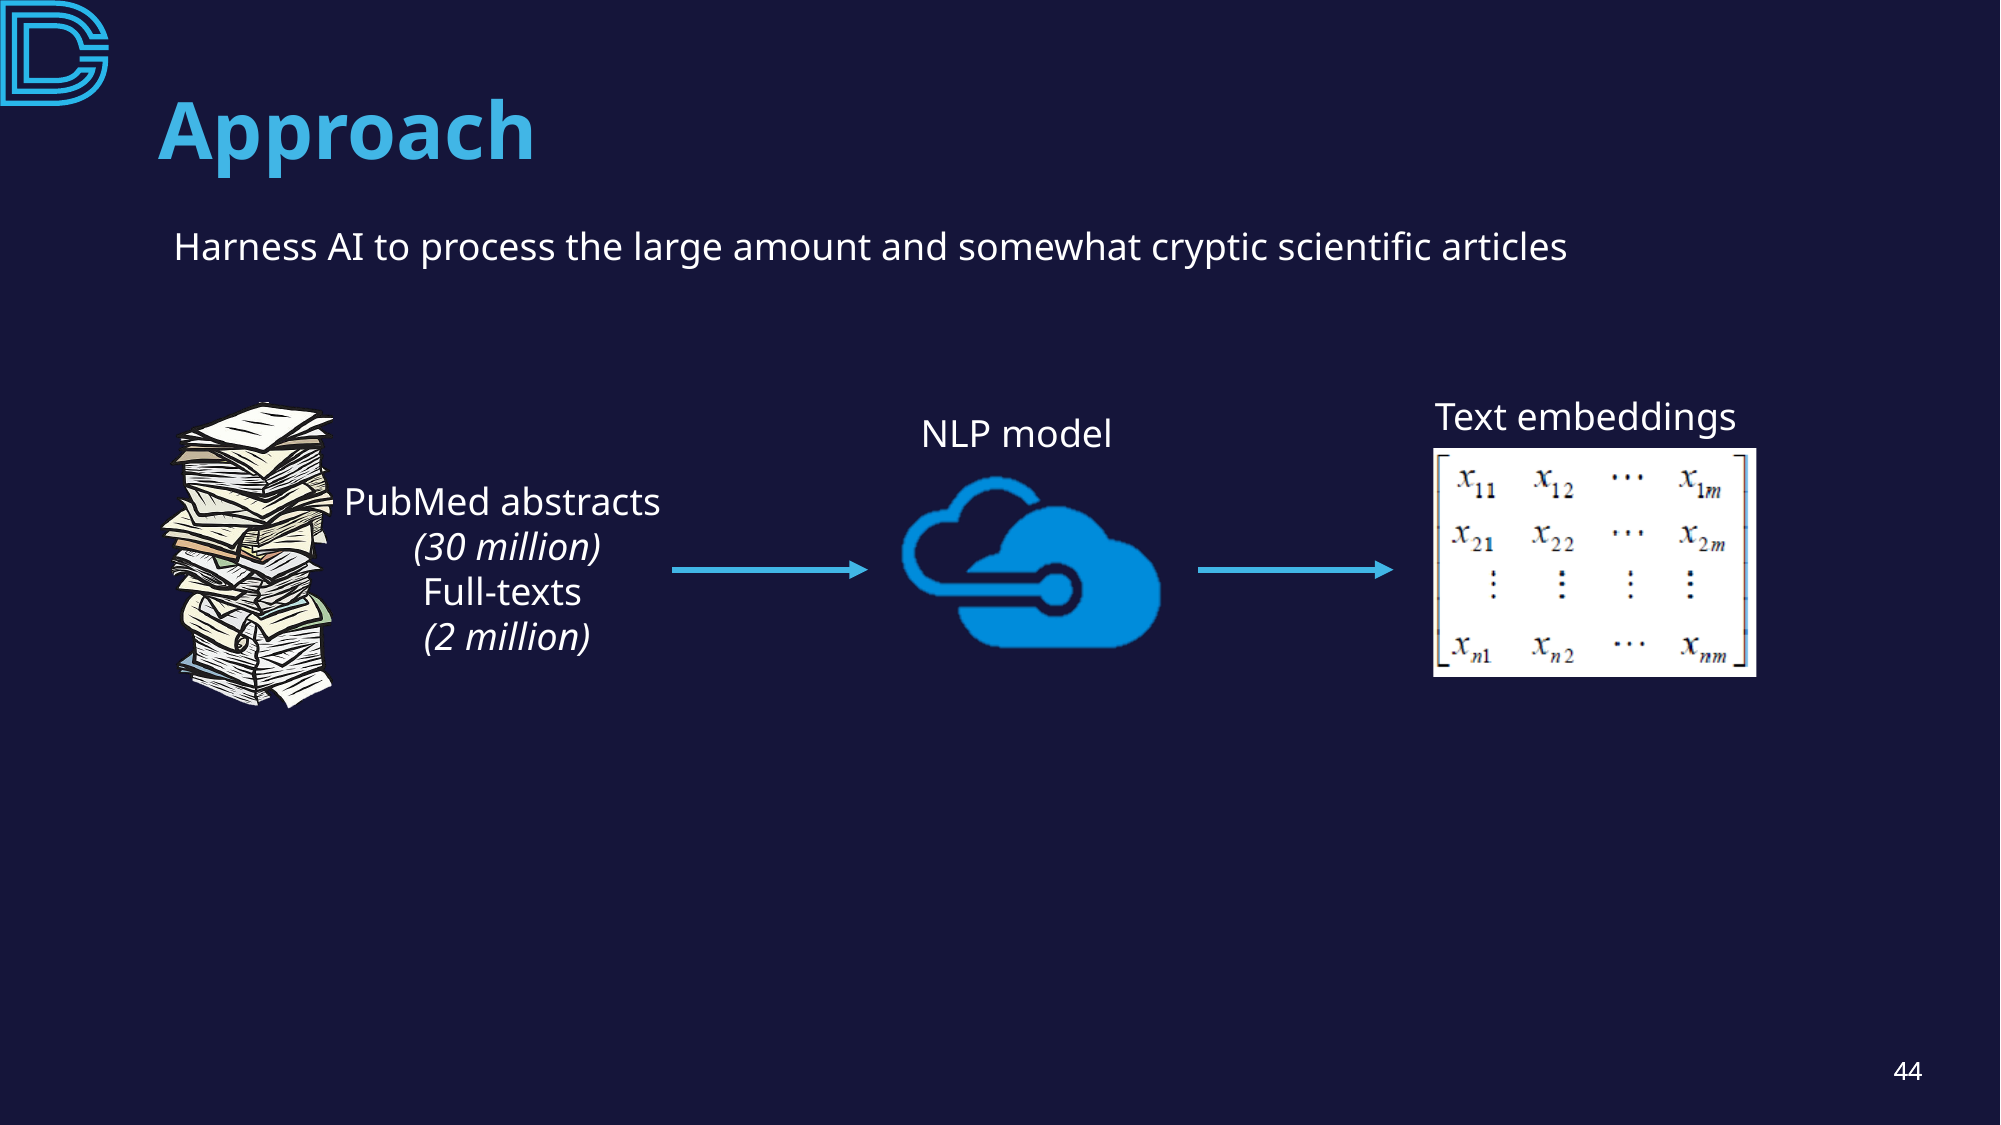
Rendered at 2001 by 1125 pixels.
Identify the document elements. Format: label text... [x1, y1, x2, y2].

picture [793, 433, 1271, 692]
text_box NLP model [905, 402, 1158, 432]
slide_number 44 [1472, 746, 1923, 1125]
text_box Text embeddings [1420, 385, 1770, 446]
picture [158, 402, 341, 720]
text_box Harness AI to process the large amount and somewhat cryptic scientific articles [158, 215, 1652, 276]
text_box PubMed abstracts (30 million) Full-texts (2 million) [346, 470, 693, 666]
title Approach [158, 91, 1923, 280]
picture [1433, 448, 1757, 677]
